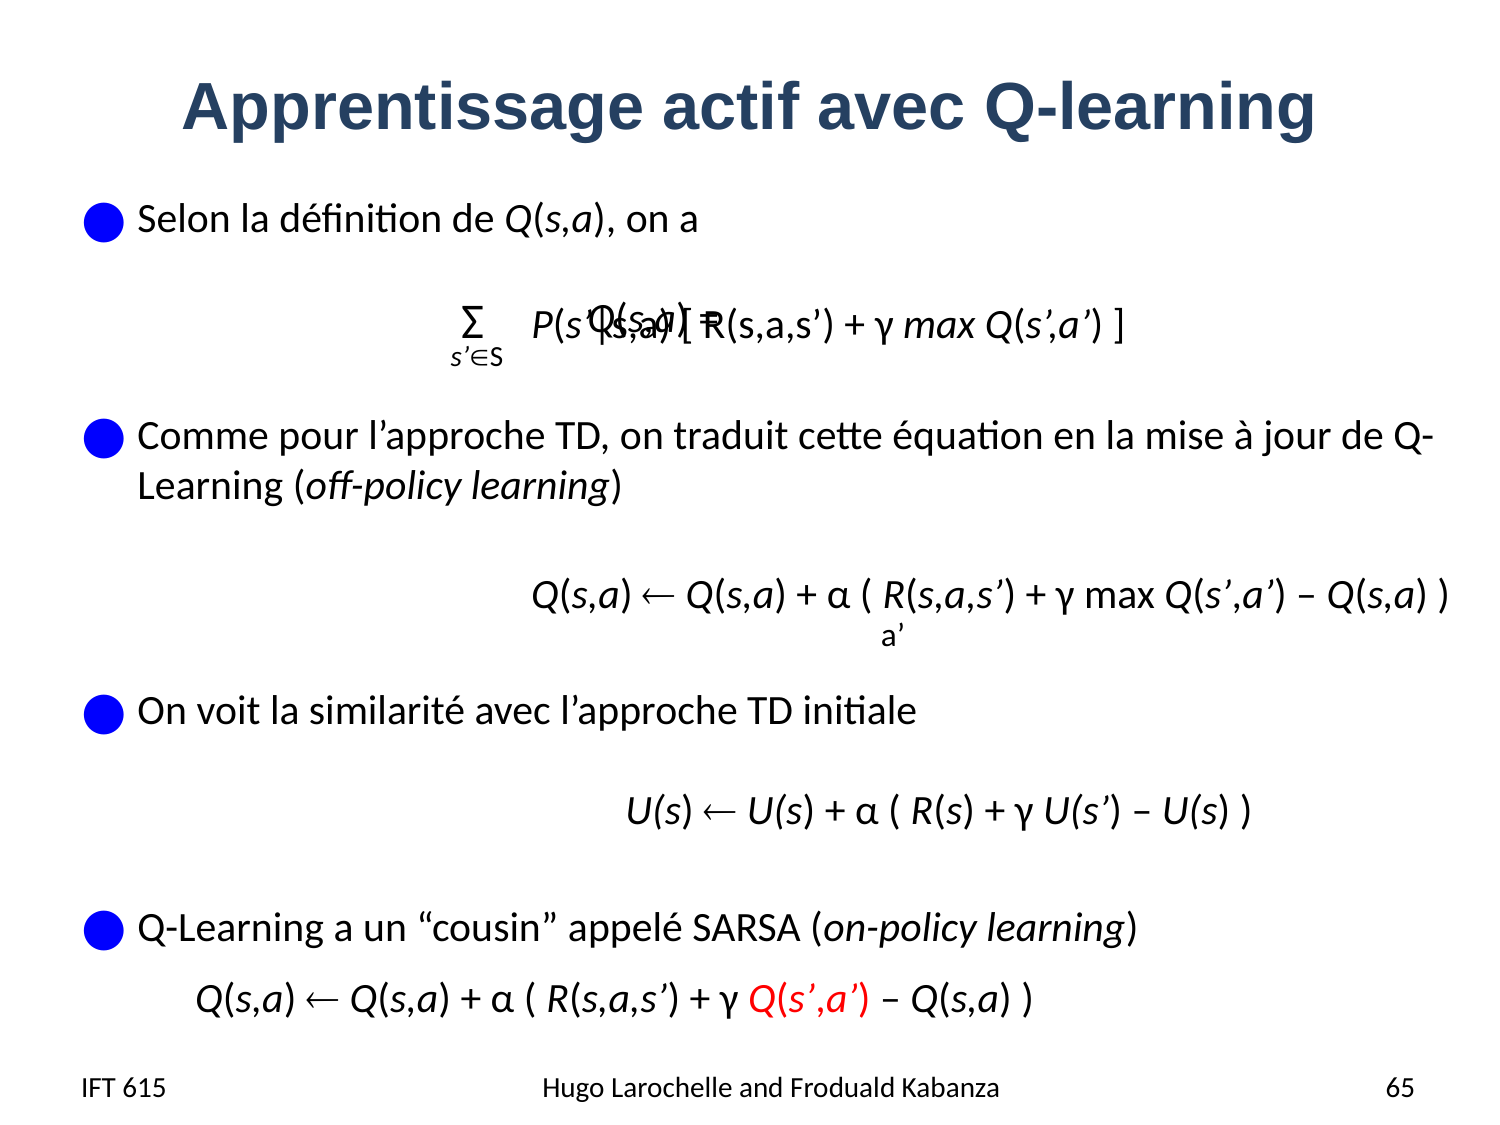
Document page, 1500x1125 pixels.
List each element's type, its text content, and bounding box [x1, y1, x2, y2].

footer Hugo Larochelle and Froduald Kabanza [520, 1056, 1022, 1117]
slide_number IFT 615 [66, 1056, 356, 1117]
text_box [303, 281, 1213, 381]
slide_number 65 [1080, 1056, 1431, 1117]
list Selon la définition de Q(s,a), on a Q(s,a) = Comme pour l’approche TD, on traduit cette équation en la mise à jour de Q-Learning (off-policy learning) Q(s,a)  Q(s,a) + α ( R(s,a,s’) + γ max Q(s’,a’) – Q(s,a) ) On voit la similarité avec l’approche TD initiale U(s)  U(s) + α ( R(s) + γ U(s’) – U(s) ) Q-Learning a un “cousin” appelé SARSA (on-policy learning) Q(s,a)  Q(s,a) + α ( R(s,a,s’) + γ Q(s’,a’) – Q(s,a) ) [66, 183, 1500, 1057]
text_box a’ [866, 605, 922, 661]
title Apprentissage actif avec Q-learning [75, 45, 1425, 162]
